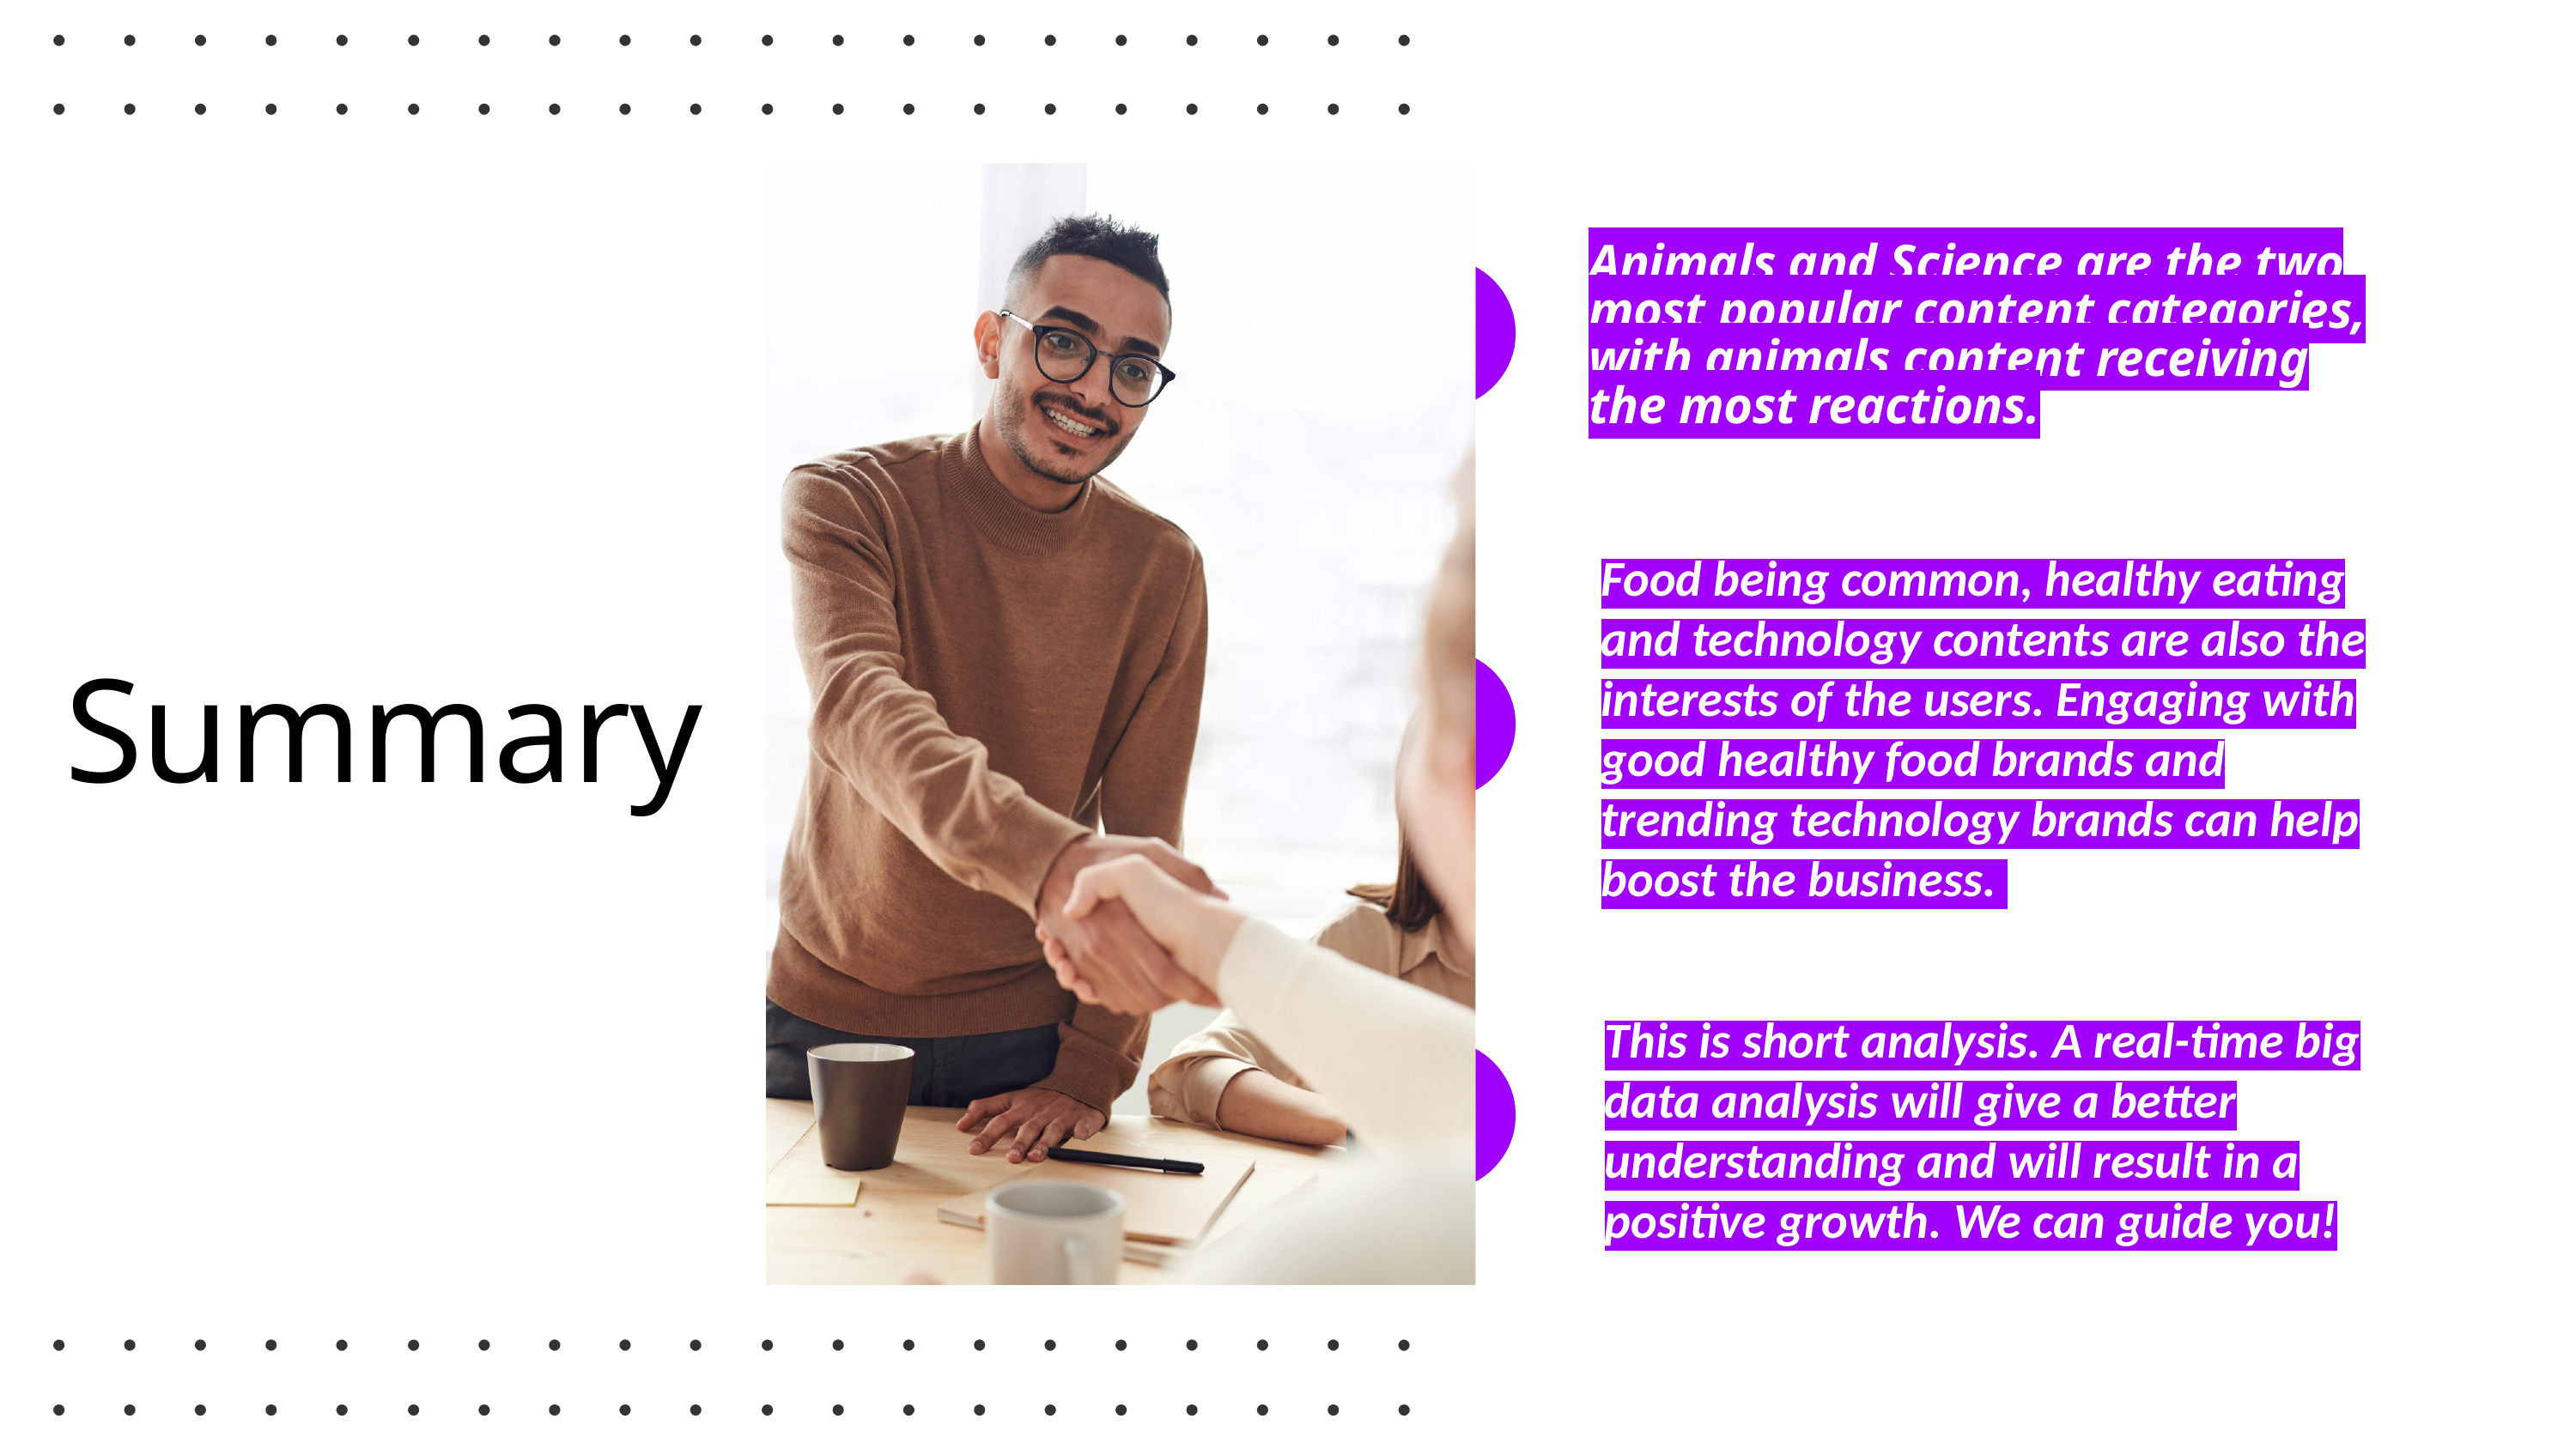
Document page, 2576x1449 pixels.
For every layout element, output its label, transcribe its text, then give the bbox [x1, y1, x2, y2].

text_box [46, 1335, 1414, 1449]
picture [765, 163, 1562, 1286]
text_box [46, 0, 1414, 118]
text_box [1631, 980, 2432, 1104]
text_box Animals and Science are the two most popular content categories, with animals content receiving the most reactions. [1589, 243, 2389, 434]
text_box Summary [64, 639, 727, 811]
text_box Food being common, healthy eating and technology contents are also the interests of the users. Engaging with good healthy food brands and trending technology brands can help boost the business. [1589, 540, 2389, 913]
text_box This is short analysis. A real-time big data analysis will give a better understanding and will result in a positive growth. We can guide you! [1592, 1001, 2392, 1255]
